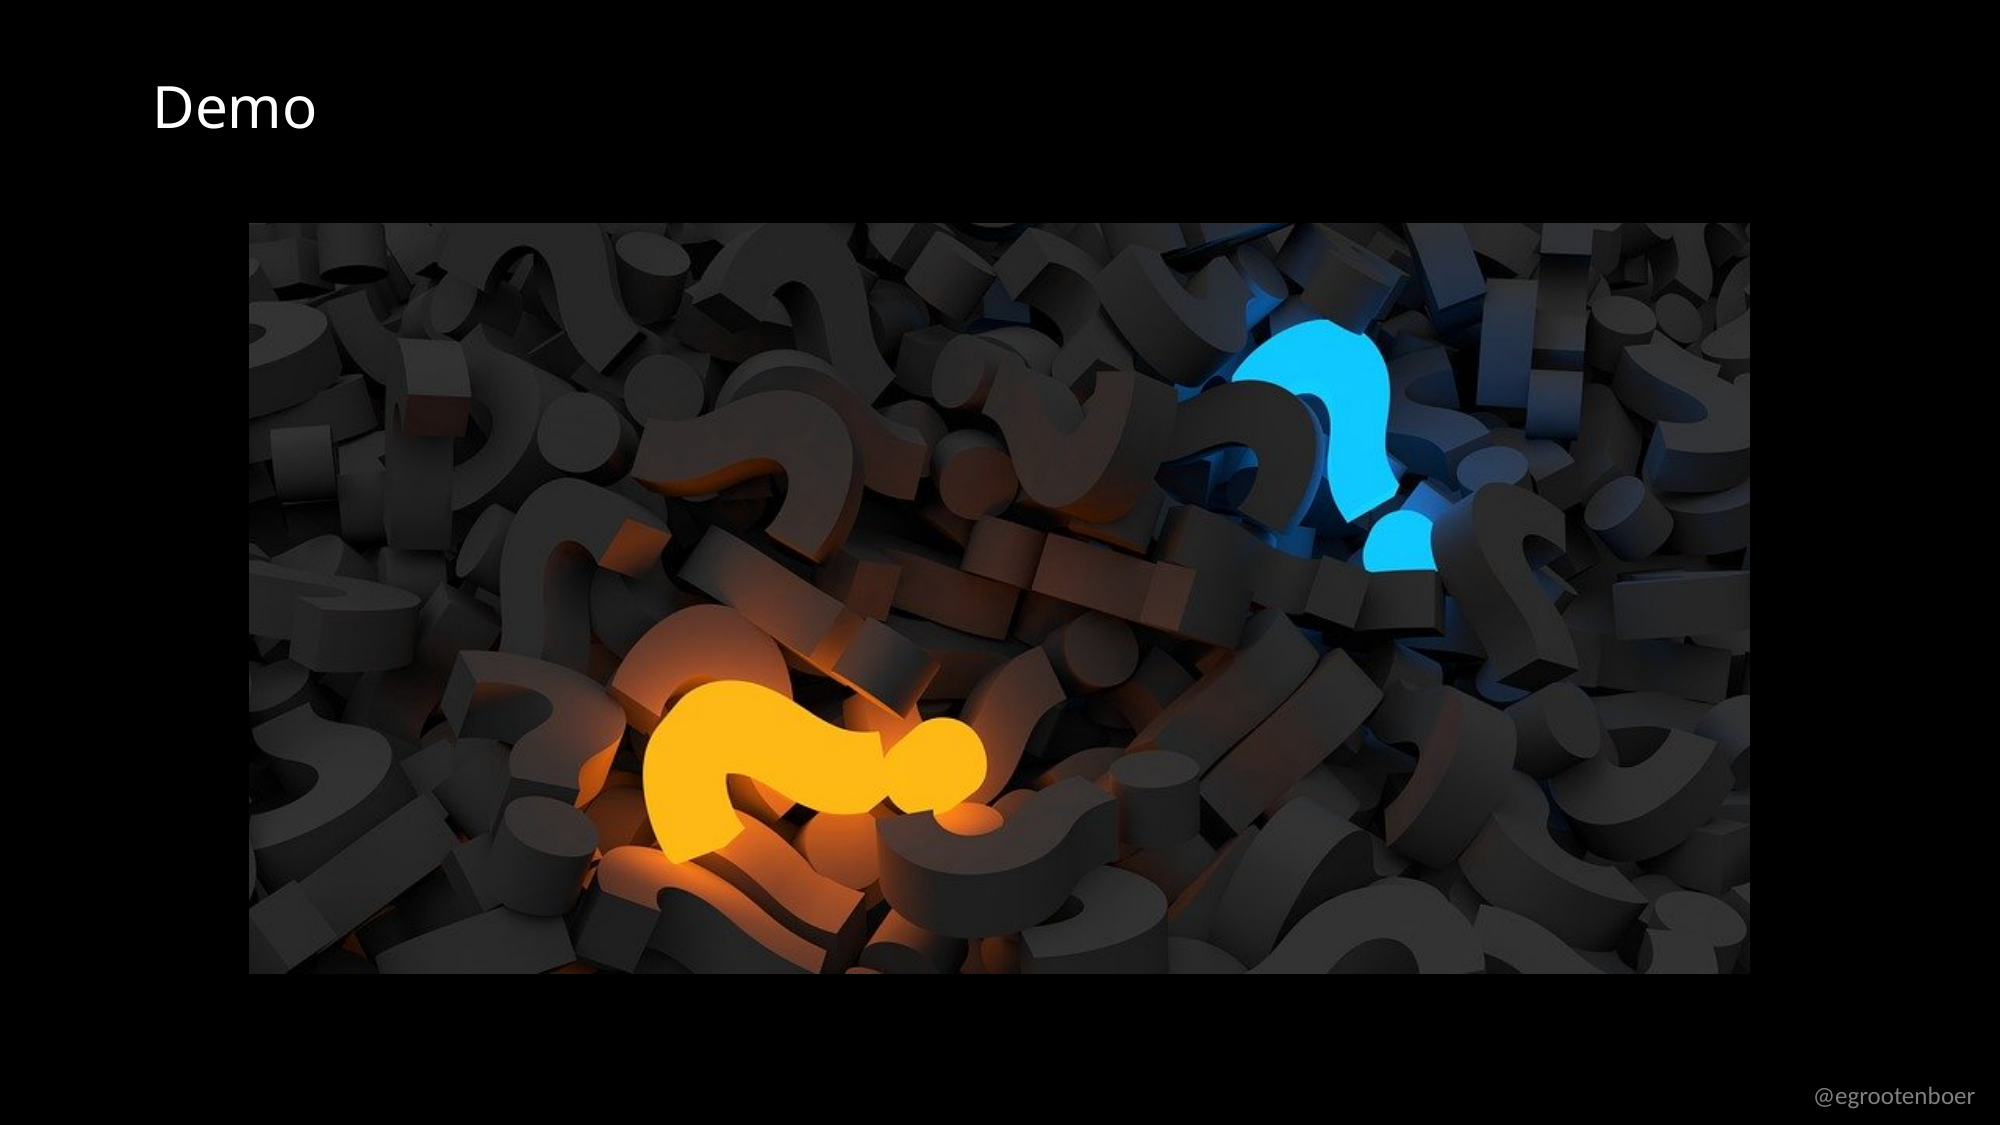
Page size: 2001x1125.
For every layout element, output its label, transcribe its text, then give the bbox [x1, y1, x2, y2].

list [249, 223, 1750, 974]
title Demo [137, 59, 1863, 161]
